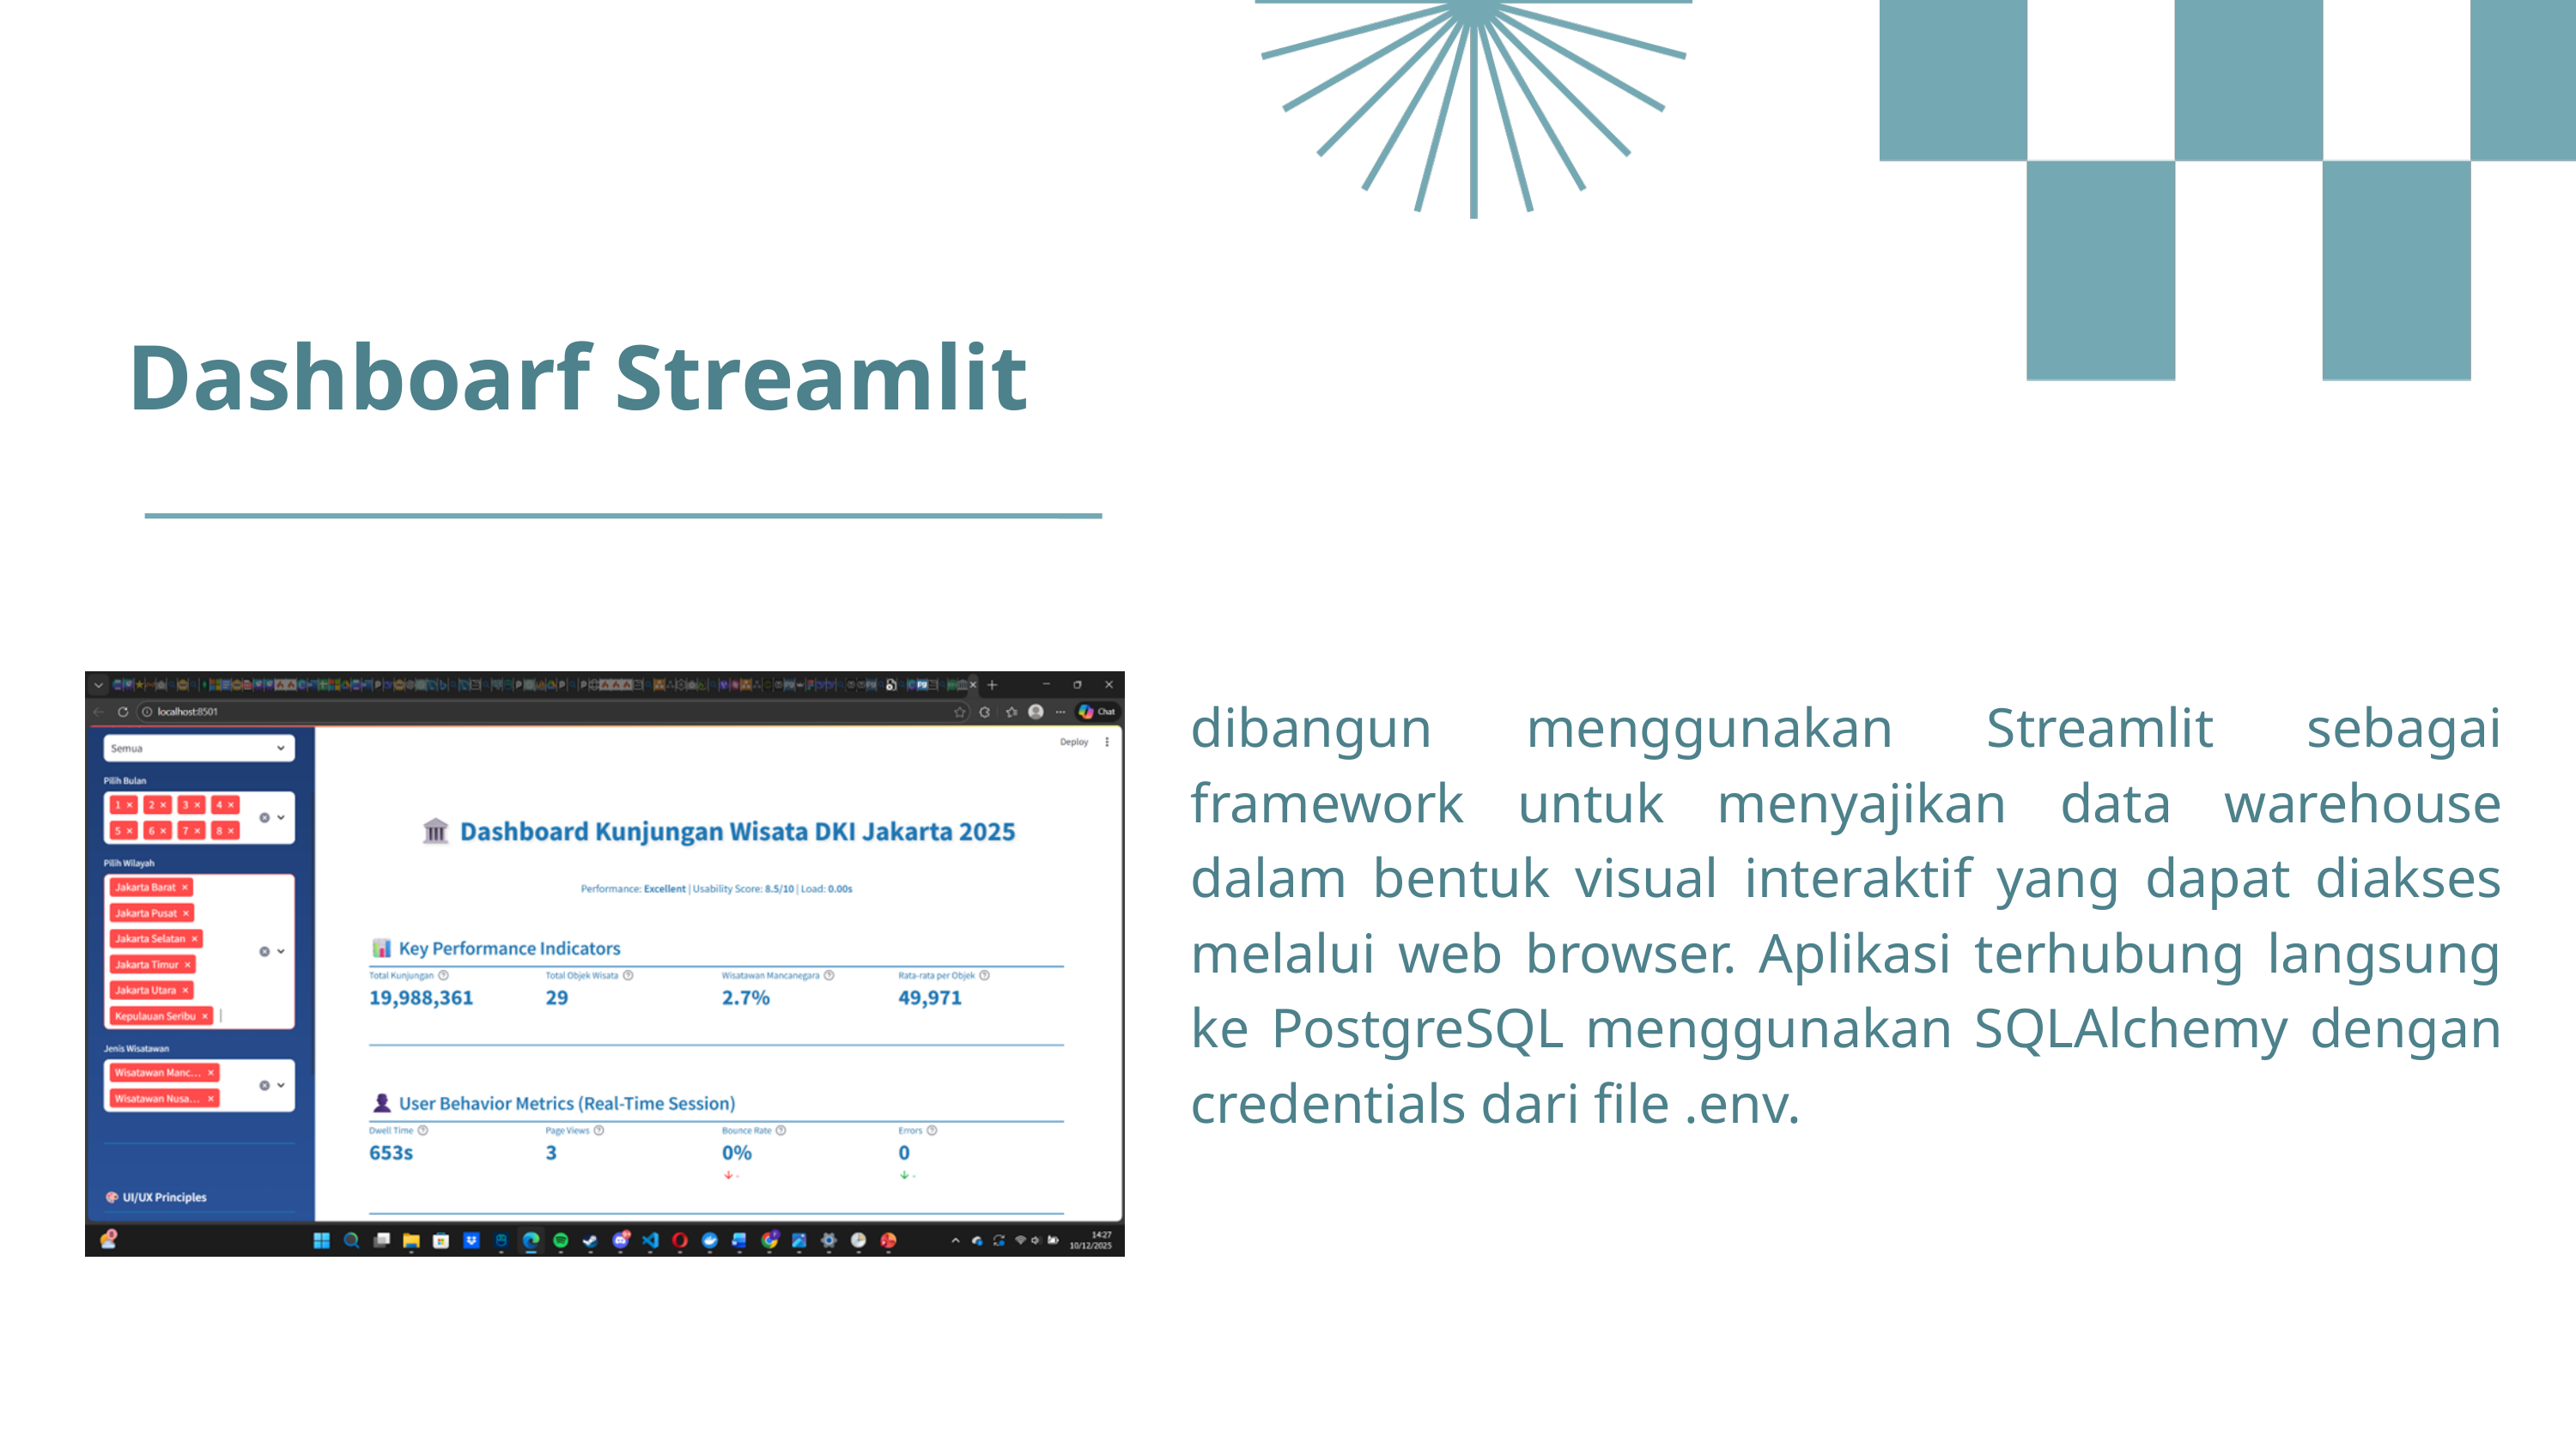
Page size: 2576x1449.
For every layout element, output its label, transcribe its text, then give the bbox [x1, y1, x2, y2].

text_box [1880, 0, 2576, 381]
text_box dibangun menggunakan Streamlit sebagai framework untuk menyajikan data warehouse dalam bentuk visual interaktif yang dapat diakses melalui web browser. Aplikasi terhubung langsung ke PostgreSQL menggunakan SQLAlchemy dengan credentials dari file .env.​ [1190, 682, 2505, 1210]
text_box [1255, 0, 1692, 219]
text_box [85, 671, 1125, 1257]
text_box Dashboarf Streamlit [125, 347, 1719, 428]
